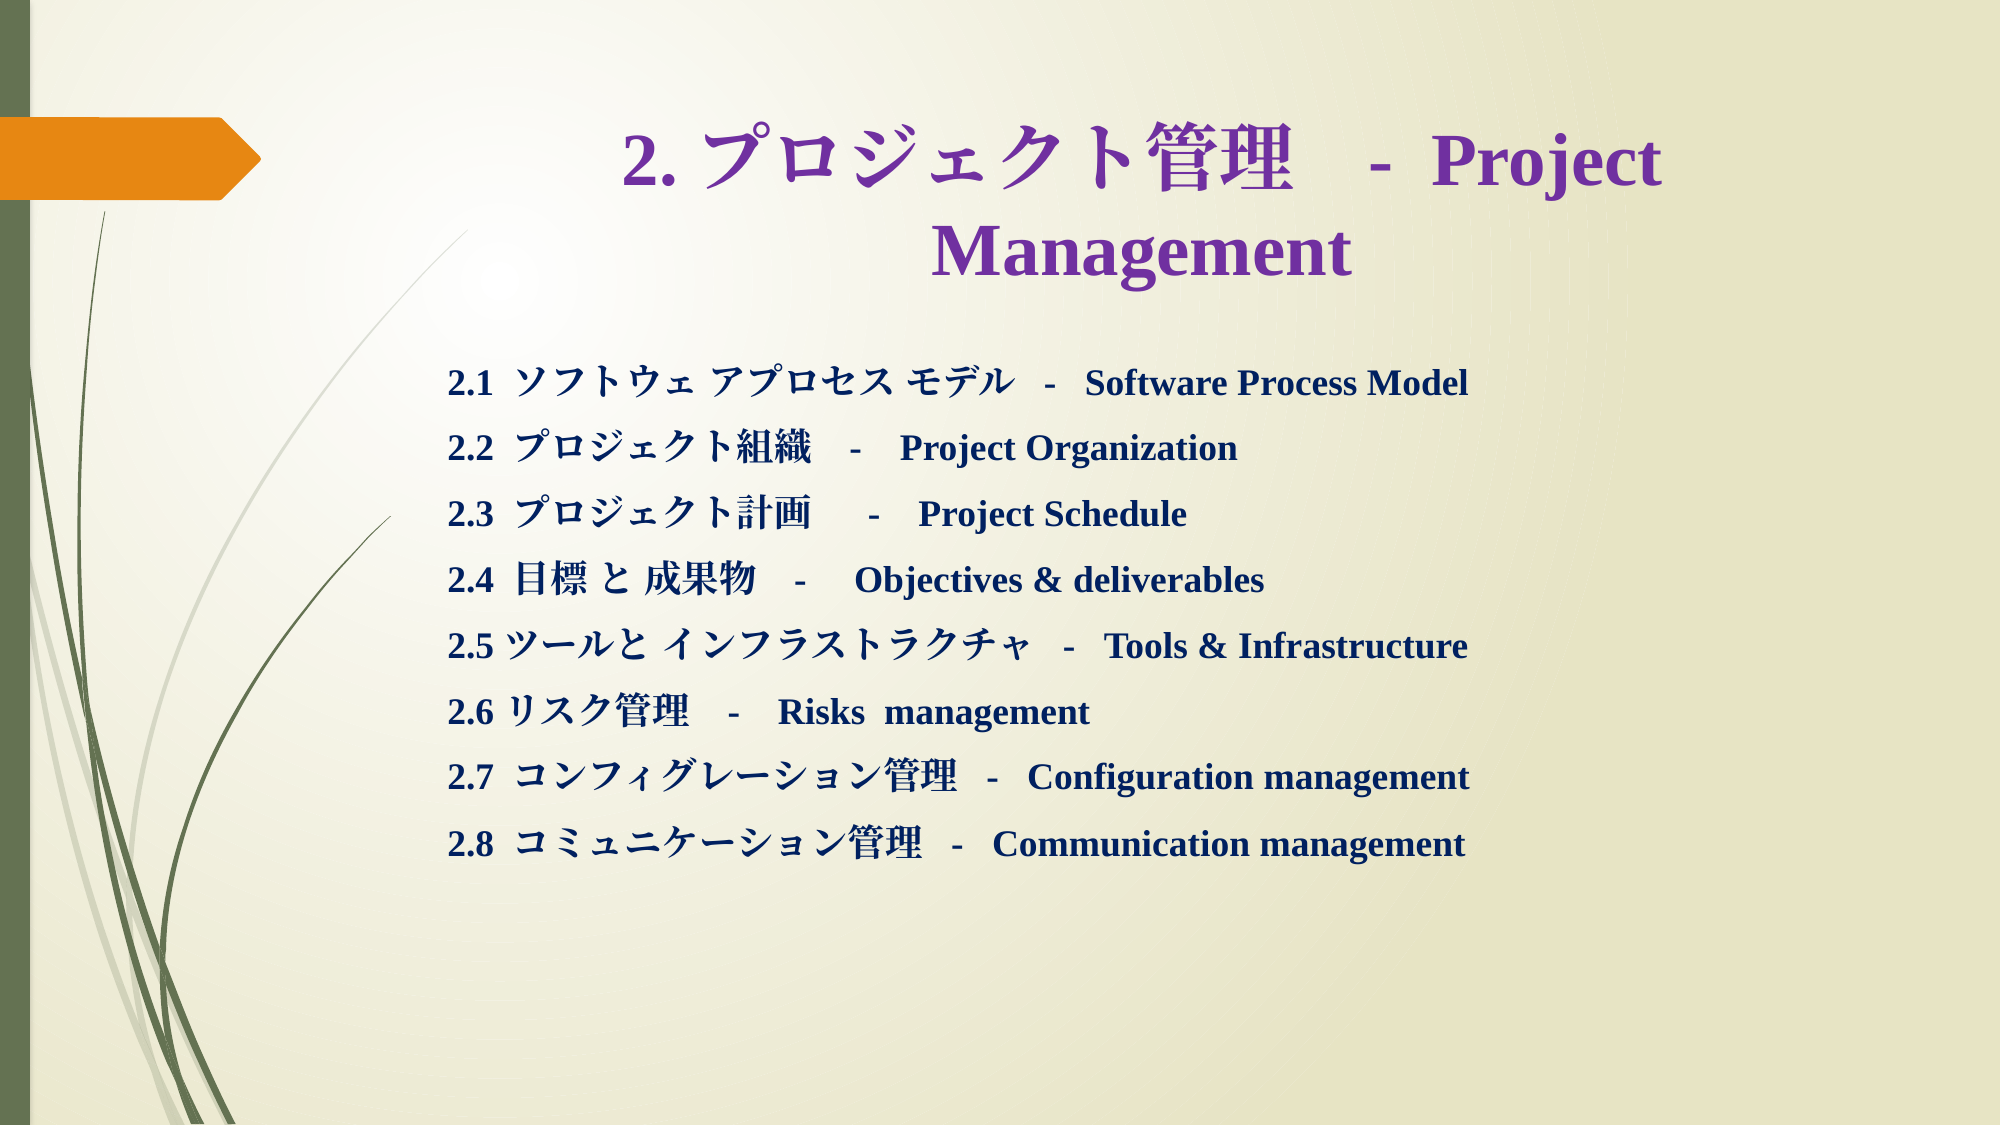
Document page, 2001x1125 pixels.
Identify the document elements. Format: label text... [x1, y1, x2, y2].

list 2.1 ソフトウェ アプロセス モデル - Software Process Model 2.2 プロジェクト組織 - Project Organization 2.3 プロジェクト計画 - Project Schedule 2.4 目標 と 成果物 - Objectives & deliverables 2.5ツールと インフラストラクチャ - Tools & Infrastructure 2.6リスク管理 - Risks management 2.7 コンフィグレーション管理 - Configuration management 2.8 コミュニケーション管理 - Communication management [424, 350, 1888, 970]
title 2.プロジェクト管理 - Project Management [397, 102, 1888, 212]
